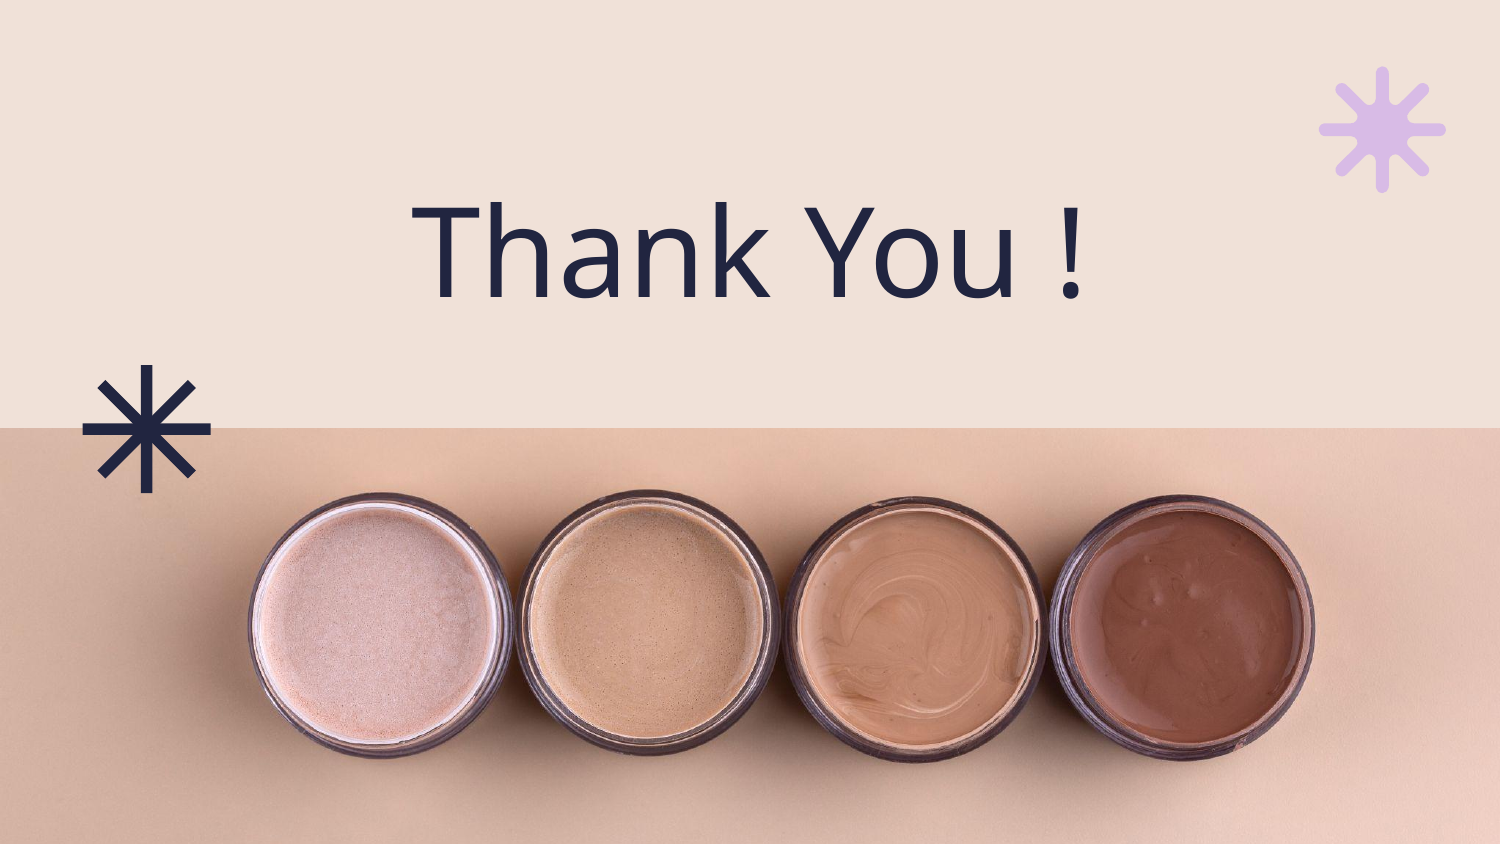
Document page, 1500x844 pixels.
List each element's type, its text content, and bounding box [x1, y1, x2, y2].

text_box [1318, 66, 1446, 194]
title Thank You ! [210, 171, 1290, 338]
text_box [82, 364, 211, 494]
picture [0, 428, 1500, 844]
